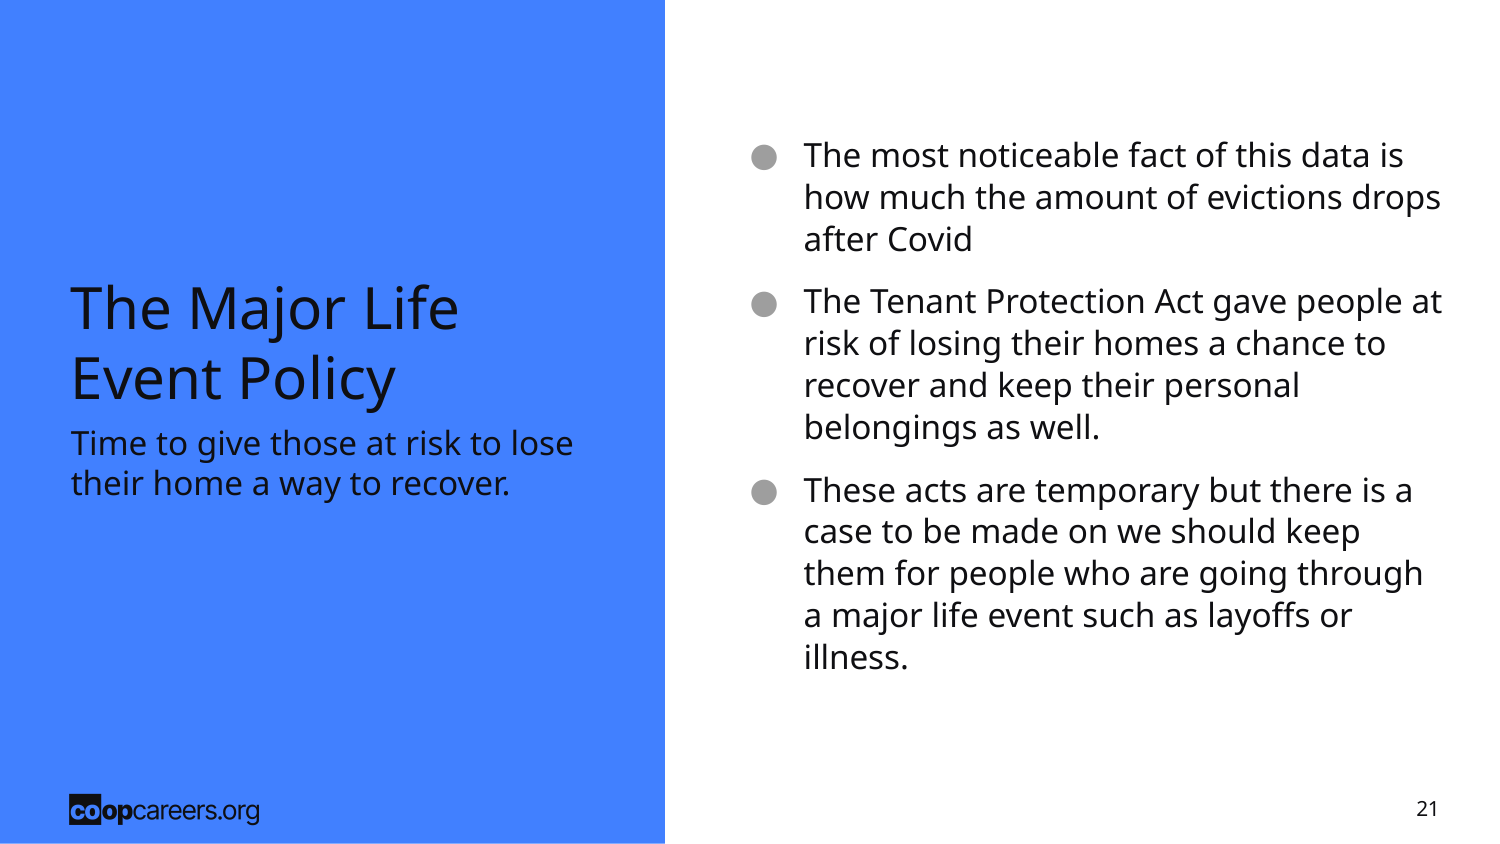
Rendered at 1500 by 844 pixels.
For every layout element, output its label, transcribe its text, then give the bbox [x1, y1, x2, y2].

list The most noticeable fact of this data is how much the amount of evictions drops after Covid The Tenant Protection Act gave people at risk of losing their homes a chance to recover and keep their personal belongings as well. These acts are temporary but there is a case to be made on we should keep them for people who are going through a major life event such as layoffs or illness. [728, 131, 1445, 712]
subtitle Time to give those at risk to lose their home a way to recover. [70, 422, 599, 559]
picture [51, 767, 277, 844]
slide_number ‹#› [1364, 777, 1455, 842]
title The Major Life Event Policy [70, 232, 599, 412]
